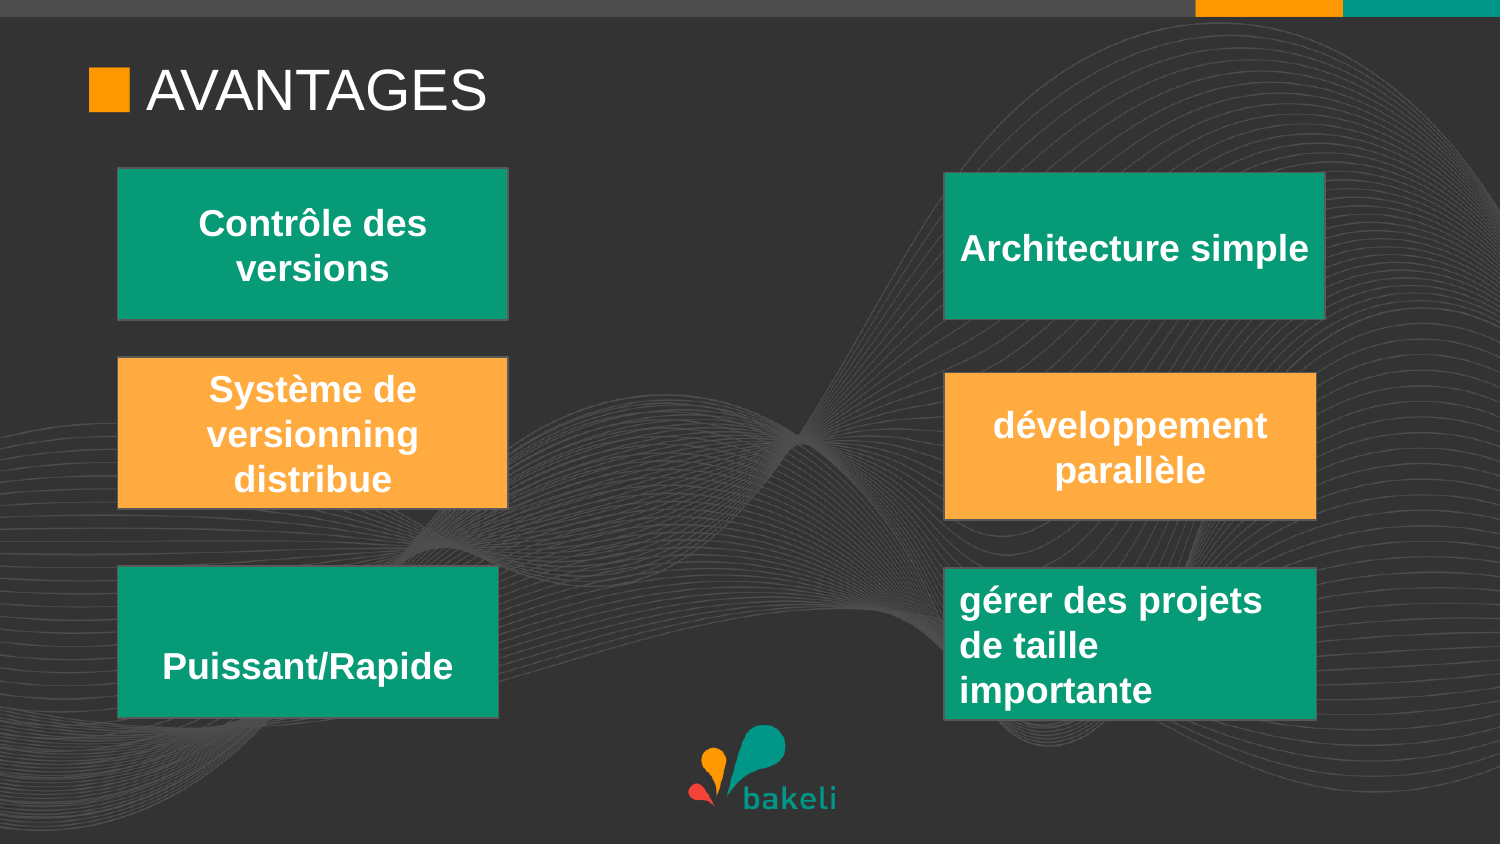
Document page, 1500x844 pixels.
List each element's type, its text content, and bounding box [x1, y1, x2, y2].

text_box Puissant/Rapide [117, 566, 499, 719]
text_box Contrôle des versions [117, 167, 509, 320]
picture [0, 0, 1500, 844]
text_box Architecture simple [944, 172, 1325, 320]
text_box gérer des projets de taille importante [944, 567, 1317, 720]
title AVANTAGES [131, 36, 1384, 131]
text_box développement parallèle [944, 372, 1317, 520]
text_box Système de versionning distribue [117, 356, 509, 509]
